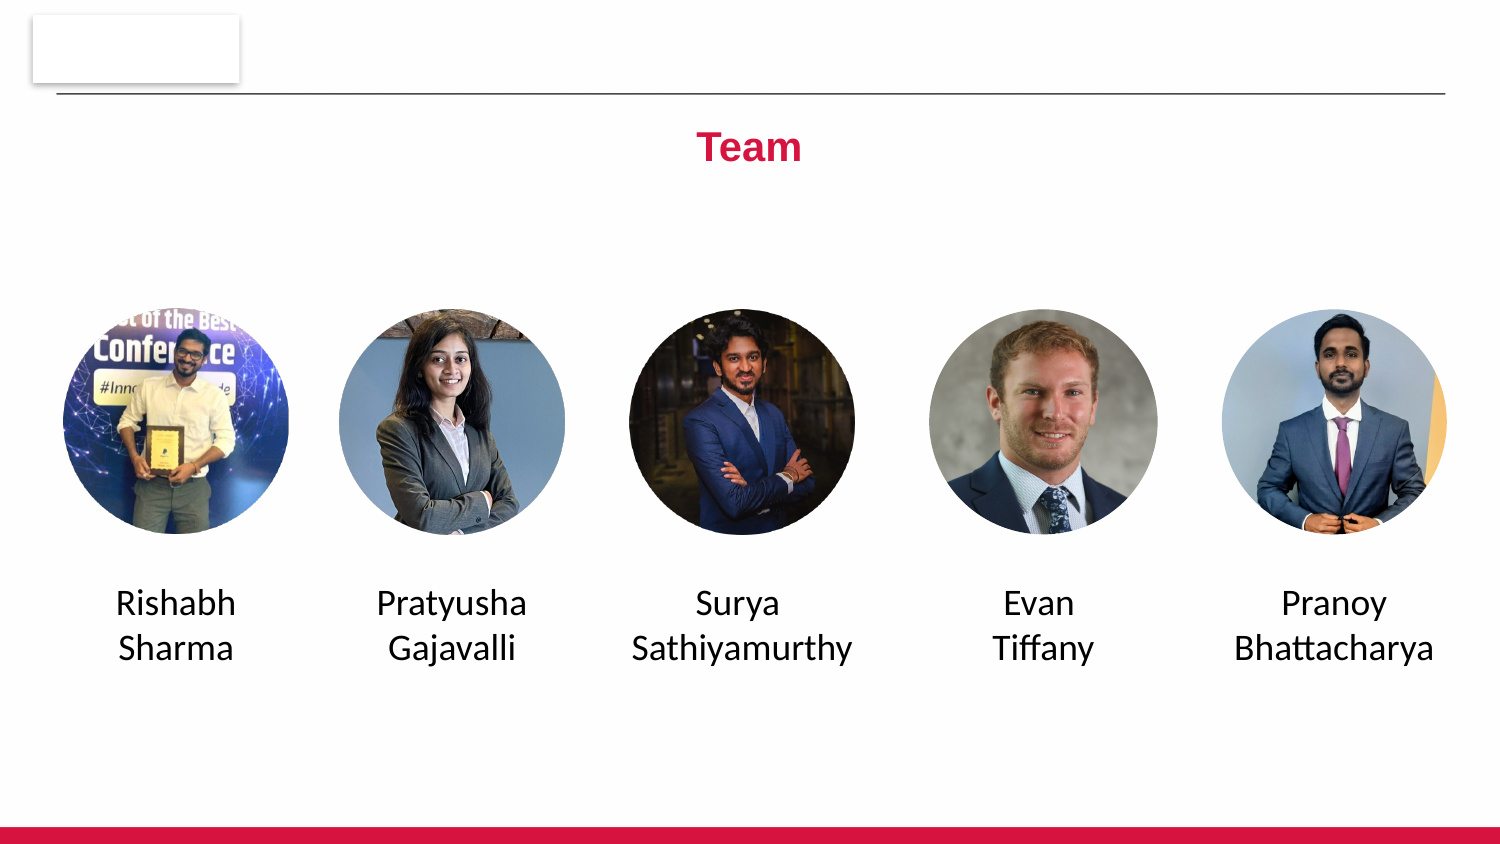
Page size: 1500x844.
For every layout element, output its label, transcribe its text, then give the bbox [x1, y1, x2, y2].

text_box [339, 309, 565, 677]
title Team [54, 117, 1445, 173]
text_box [928, 309, 1158, 677]
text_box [615, 309, 870, 677]
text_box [63, 308, 289, 677]
picture [0, 0, 1500, 844]
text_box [1217, 309, 1452, 677]
